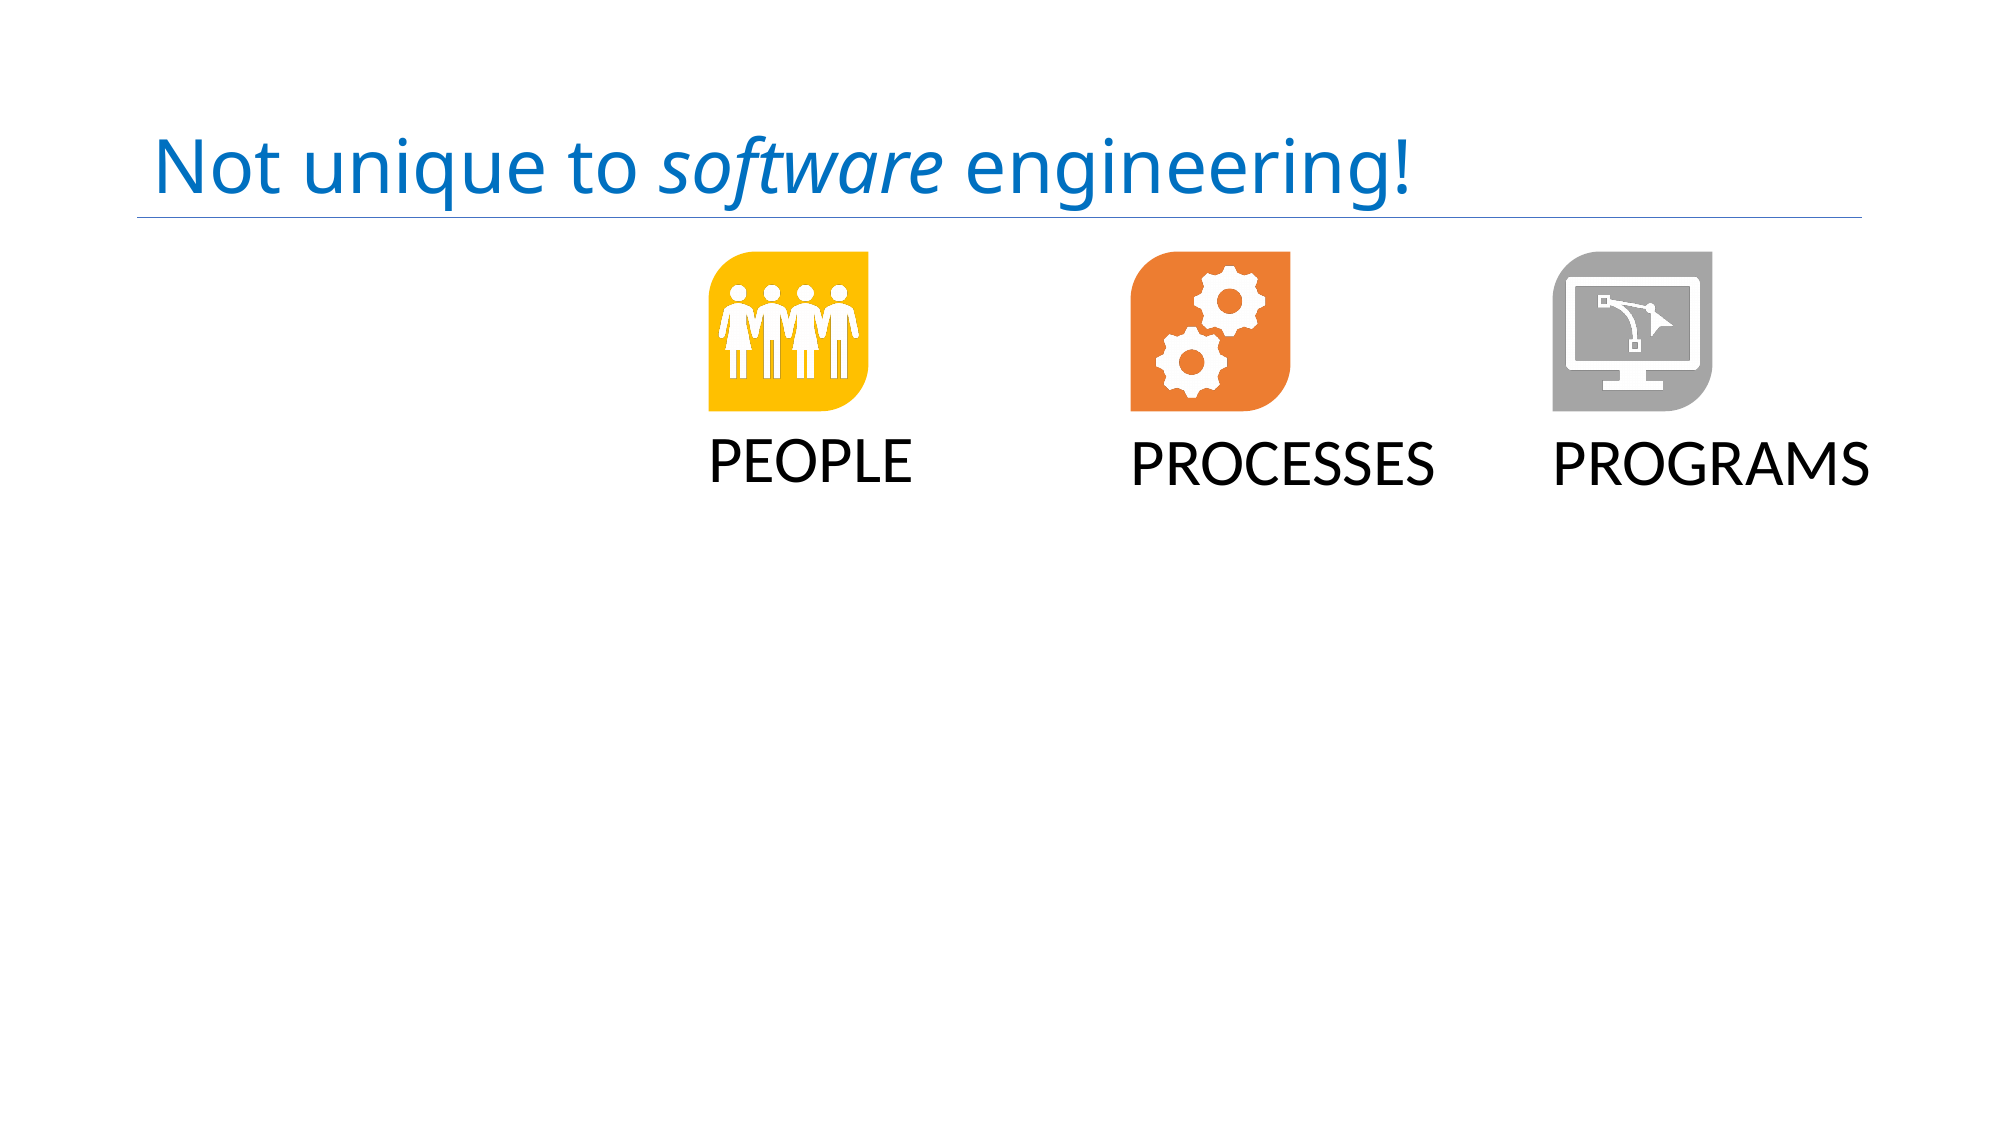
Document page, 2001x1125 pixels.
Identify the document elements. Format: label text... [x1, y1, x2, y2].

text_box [708, 251, 869, 412]
text_box PROCESSES [1130, 404, 1502, 524]
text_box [1130, 251, 1291, 412]
title Not unique to software engineering! [137, 0, 1863, 218]
text_box PEOPLE [708, 401, 1080, 520]
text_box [1552, 251, 1713, 412]
text_box PROGRAMS [1552, 404, 1924, 524]
